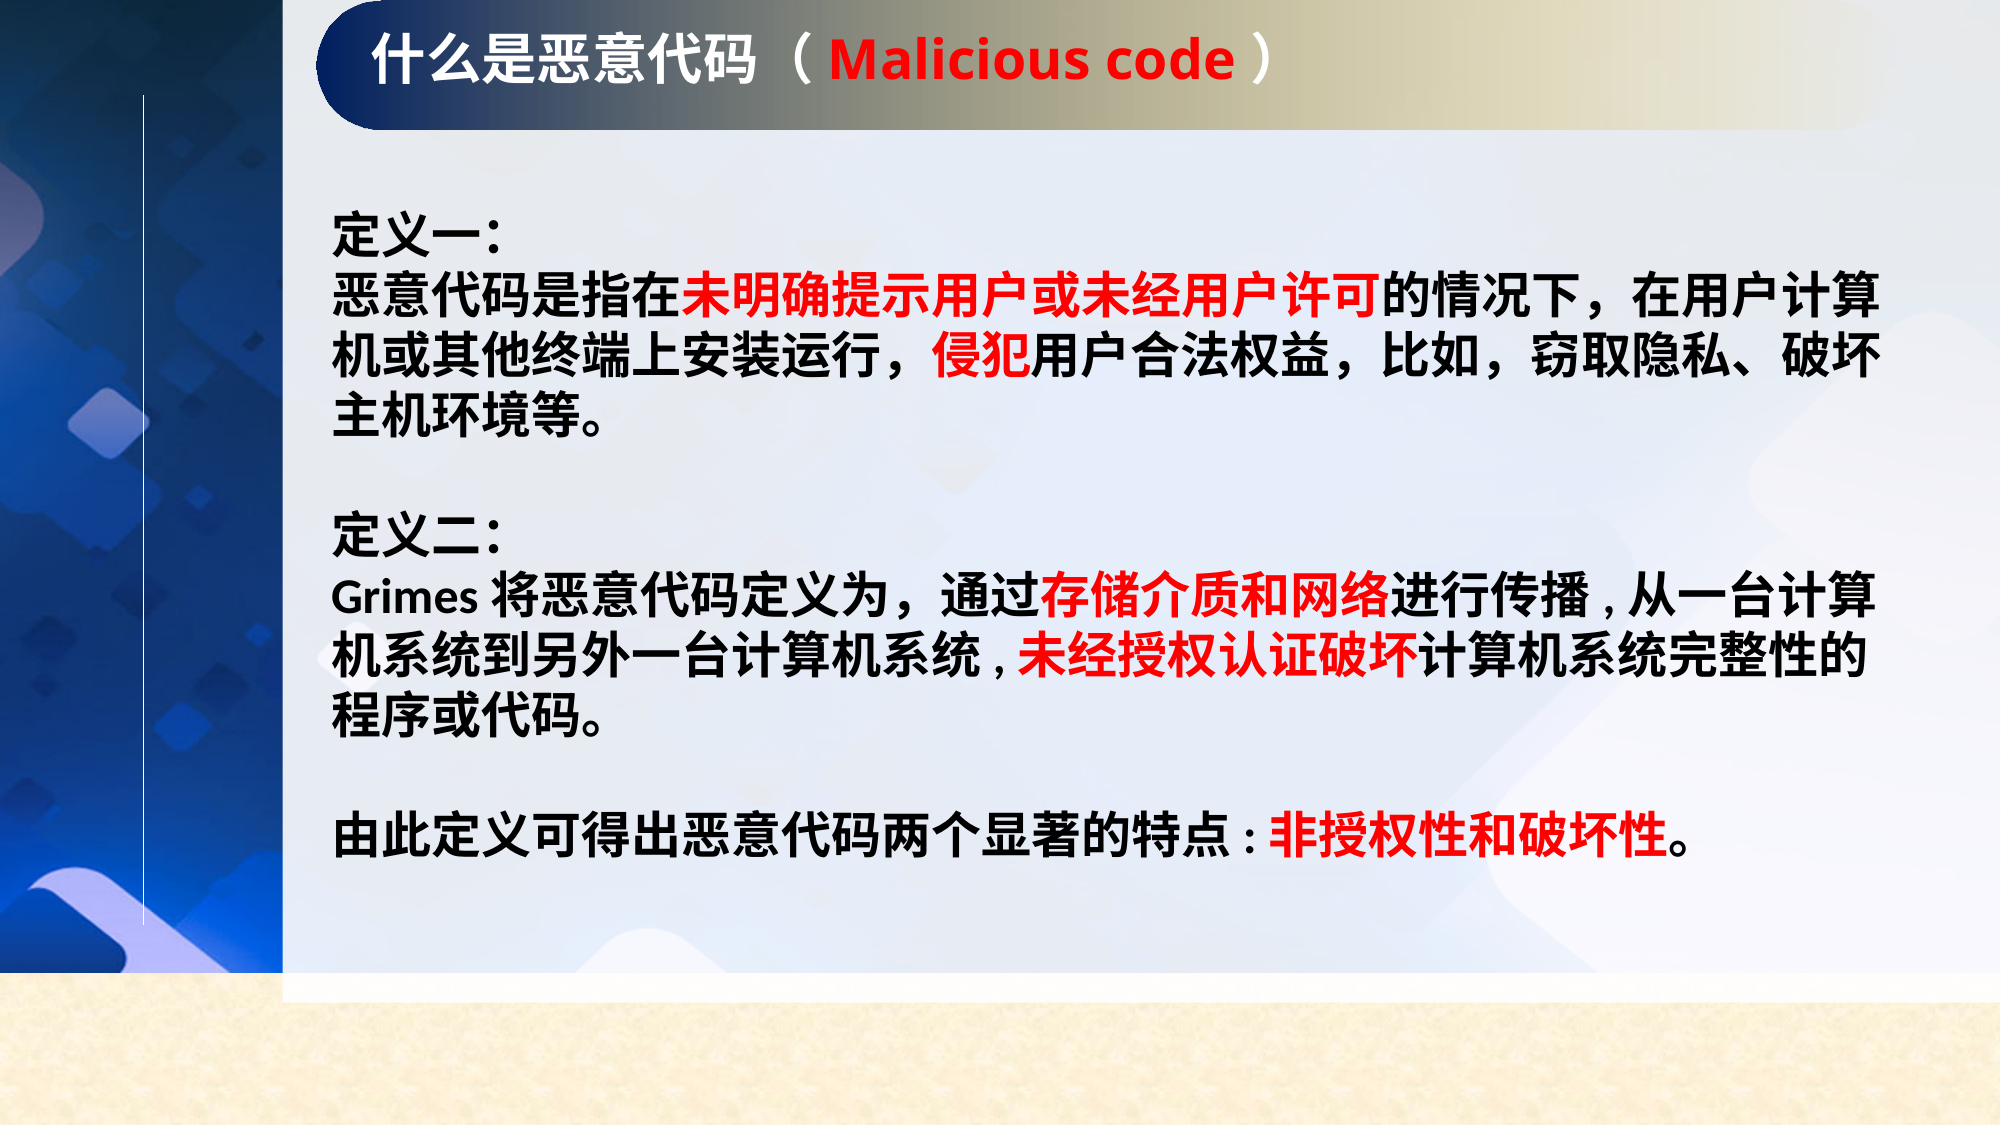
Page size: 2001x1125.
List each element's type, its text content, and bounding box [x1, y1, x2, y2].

picture [0, 0, 2001, 1125]
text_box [316, 0, 1899, 130]
text_box 定义一： 恶意代码是指在未明确提示用户或未经用户许可的情况下，在用户计算机或其他终端上安装运行，侵犯用户合法权益，比如，窃取隐私、破坏主机环境等。 定义二： Grimes将恶意代码定义为，通过存储介质和网络进行传播,从一台计算机系统到另外一台计算机系统,未经授权认证破坏计算机系统完整性的程序或代码。 由此定义可得出恶意代码两个显著的特点:非授权性和破坏性。 [316, 196, 1933, 1051]
